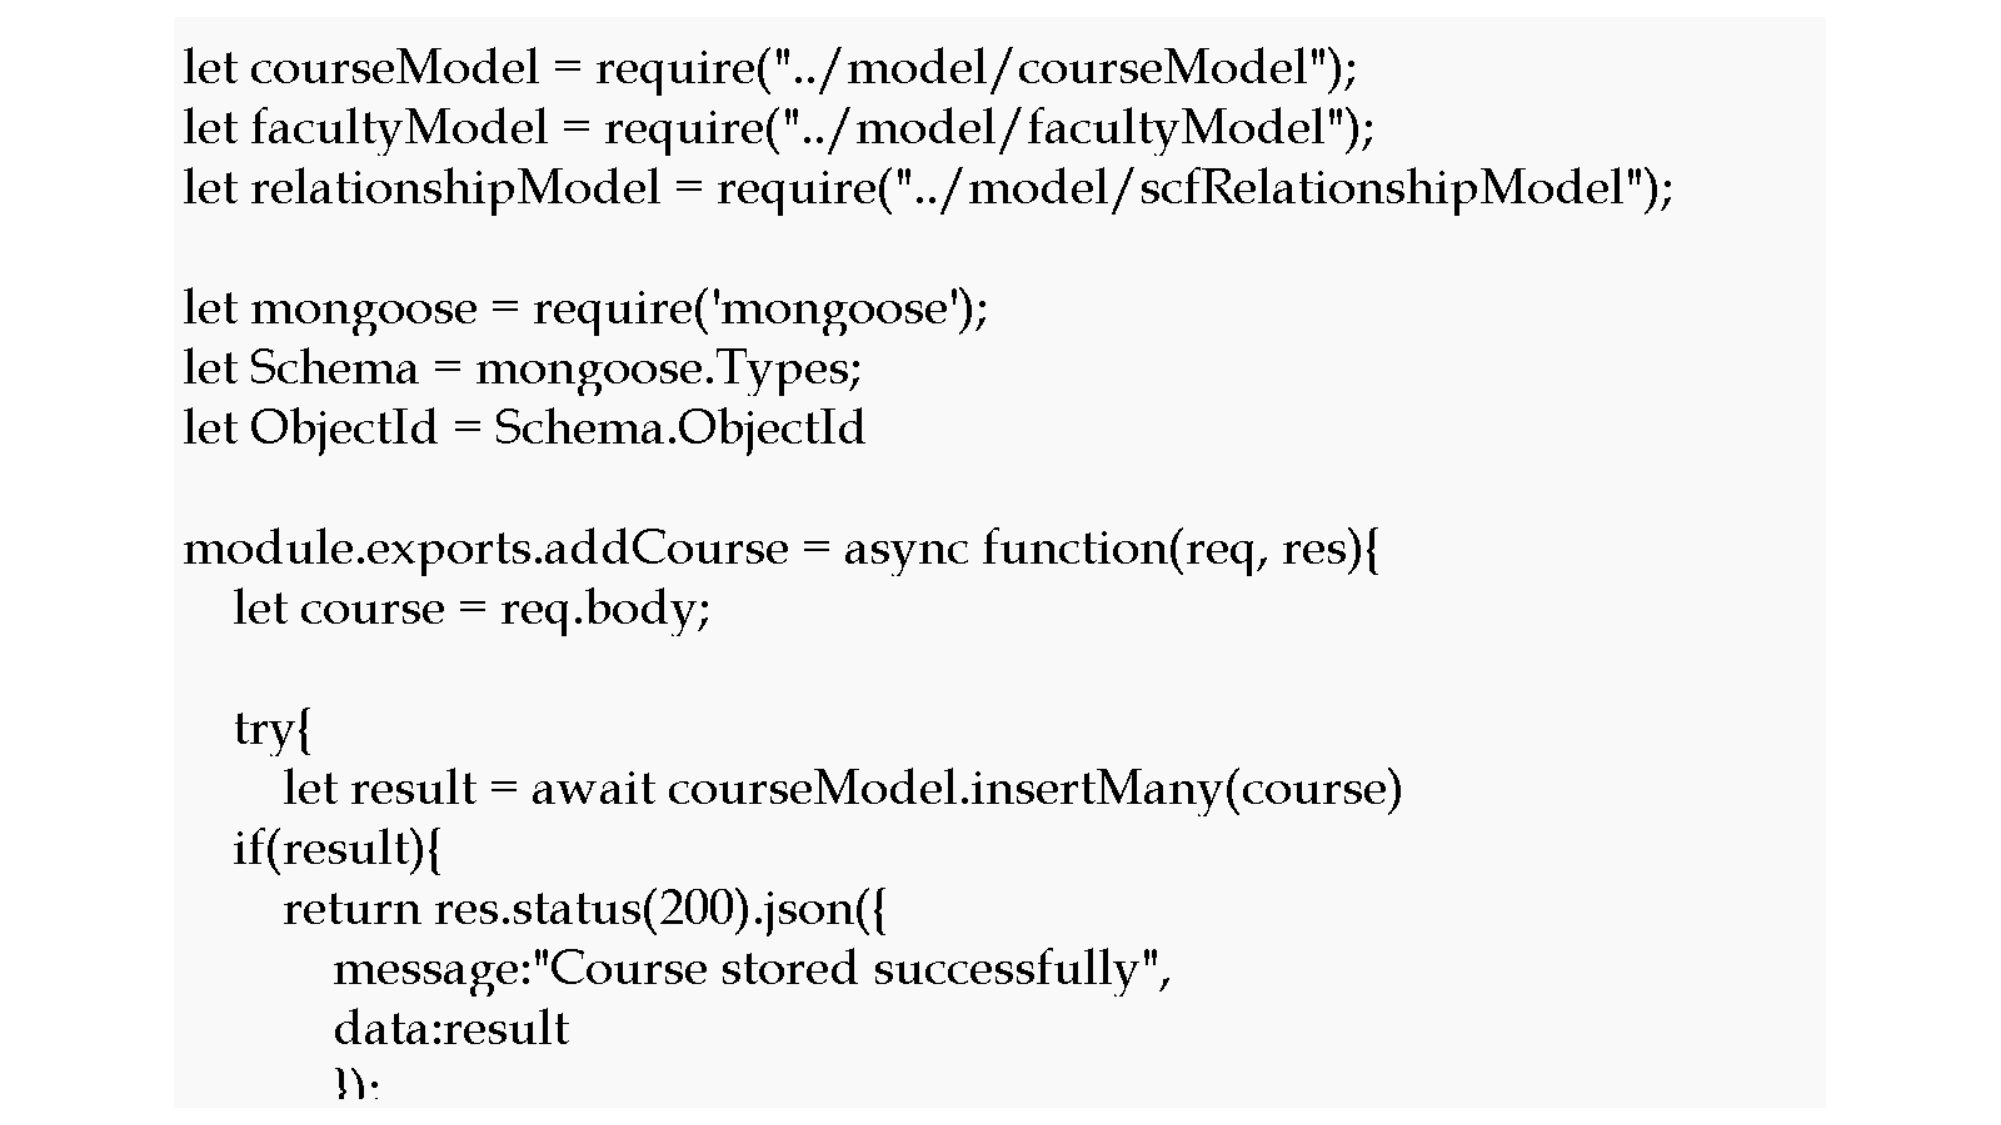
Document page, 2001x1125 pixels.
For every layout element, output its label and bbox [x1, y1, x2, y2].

picture [174, 17, 1826, 1108]
